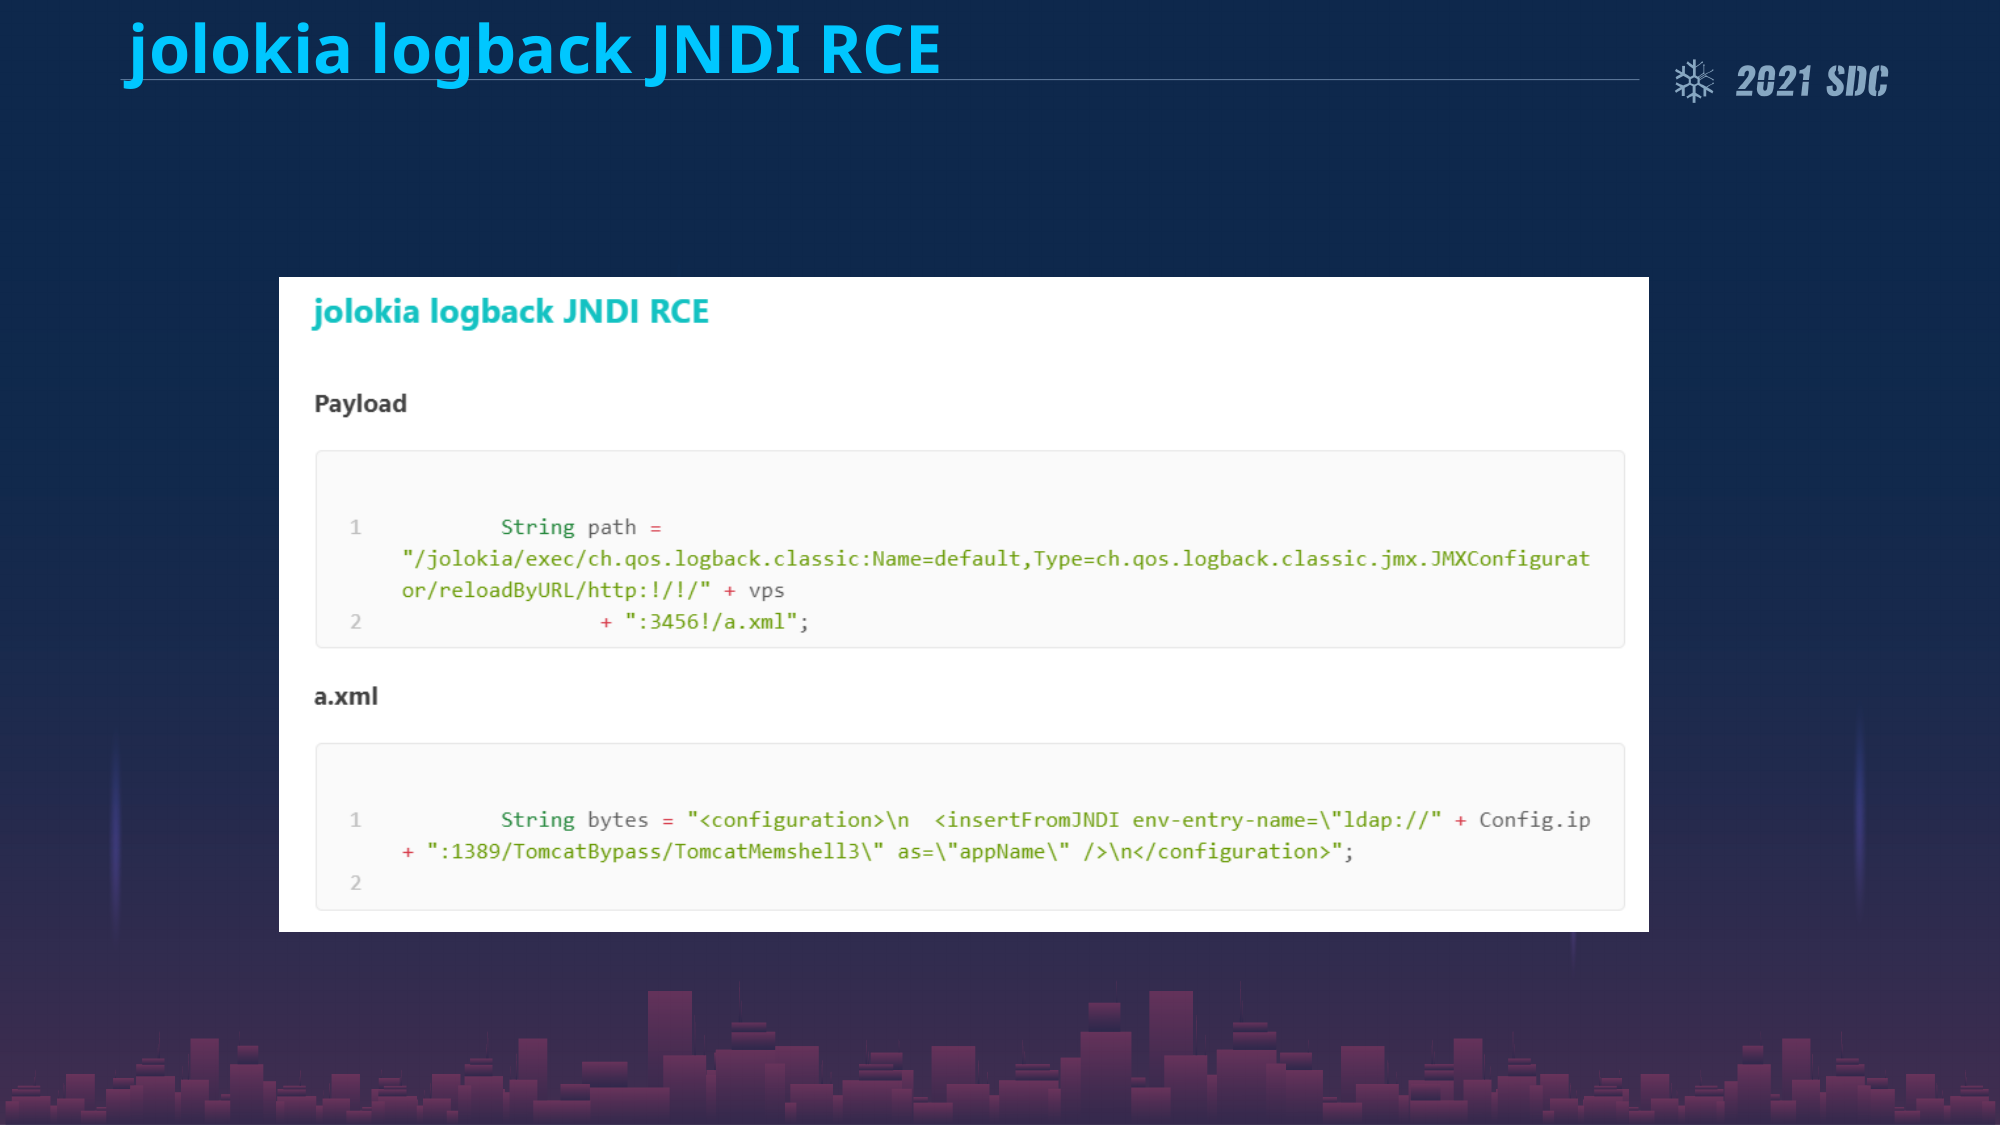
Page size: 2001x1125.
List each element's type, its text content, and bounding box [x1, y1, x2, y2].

text_box jolokia logback JNDI RCE [114, 0, 1114, 95]
picture [0, 0, 2000, 1125]
